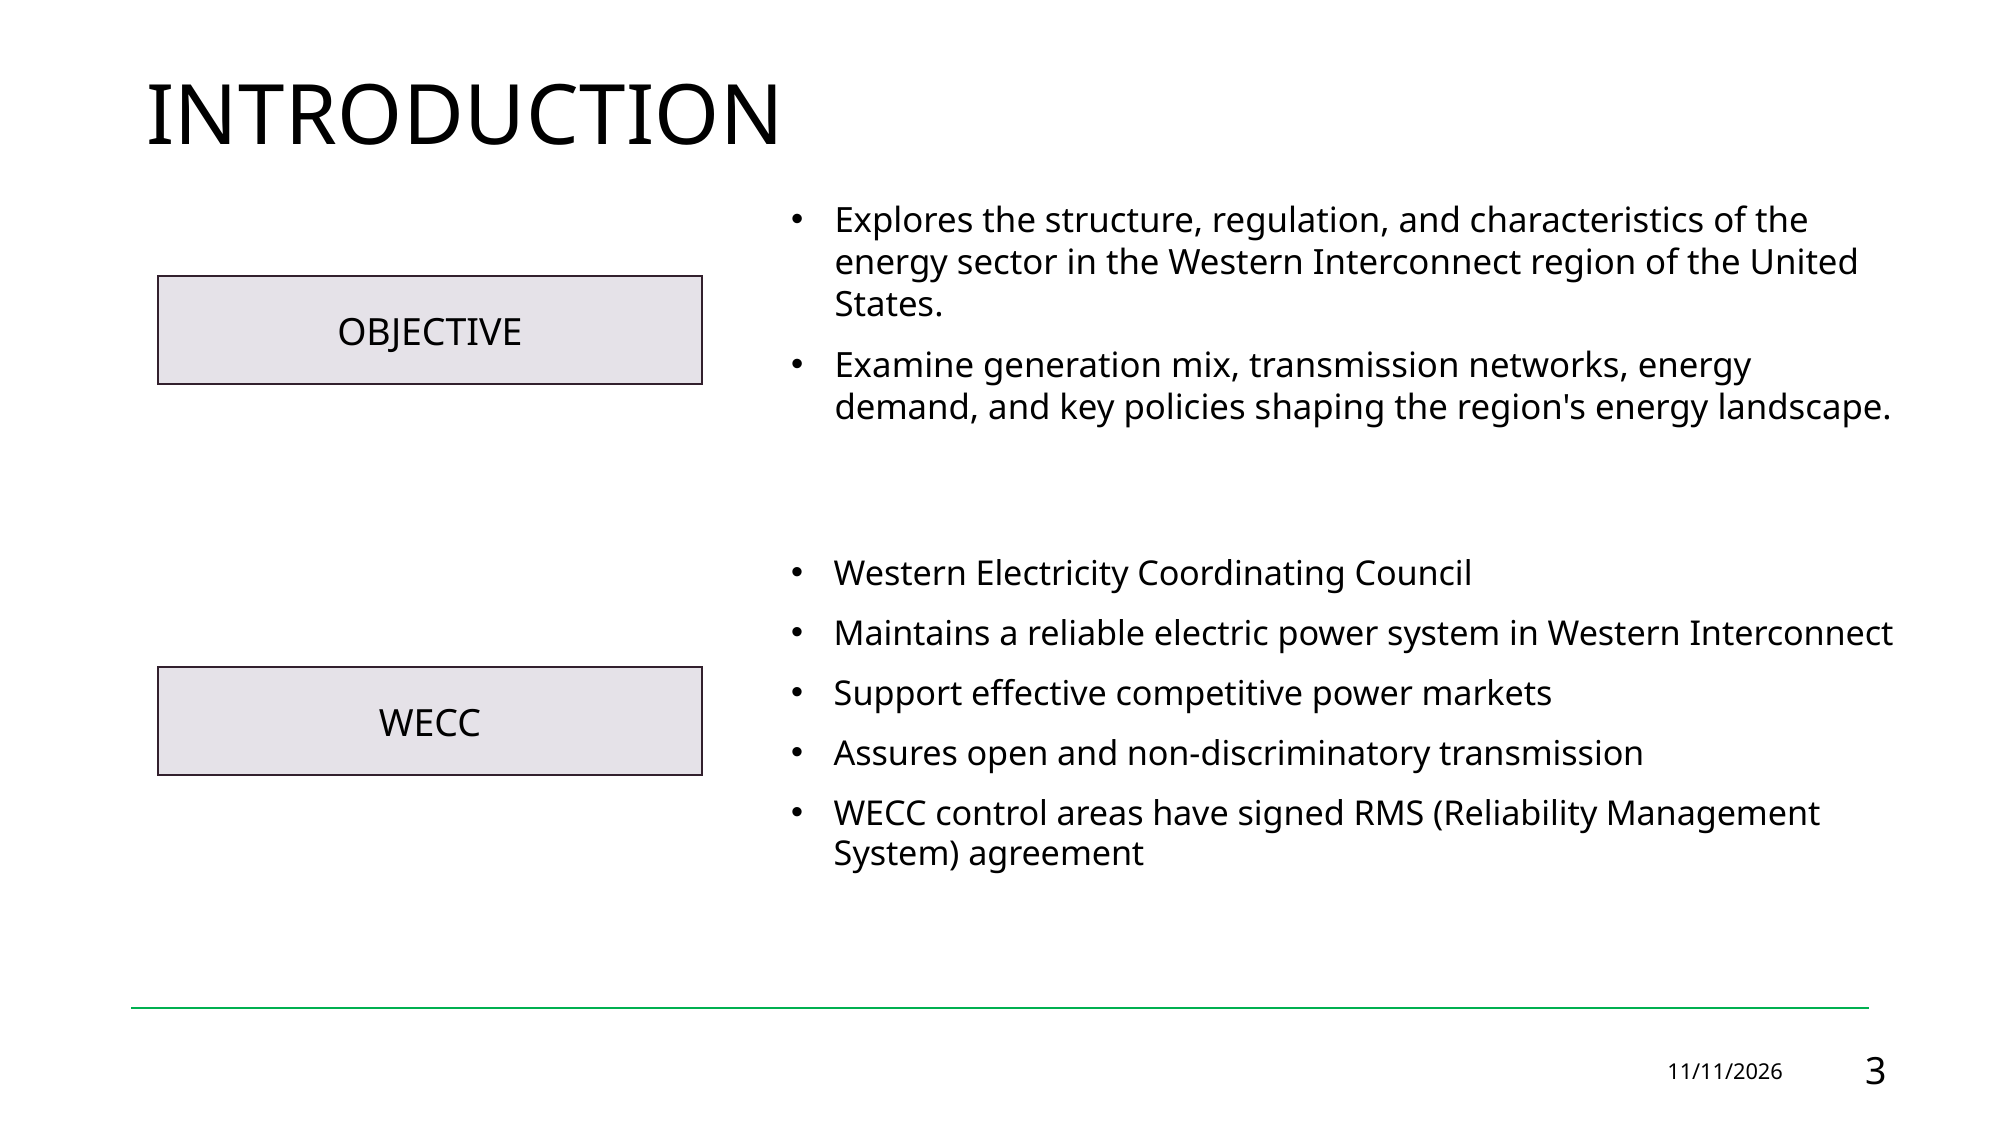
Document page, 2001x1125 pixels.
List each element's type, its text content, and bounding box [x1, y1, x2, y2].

text_box Western Electricity Coordinating Council Maintains a reliable electric power system in Western Interconnect Support effective competitive power markets Assures open and non-discriminatory transmission WECC control areas have signed RMS (Reliability Management System) agreement [776, 544, 1911, 898]
text_box WECC [157, 666, 703, 776]
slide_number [1372, 1042, 1791, 1103]
slide_number 3 [1791, 1042, 1902, 1103]
text_box OBJECTIVE [157, 275, 703, 385]
title Introduction [131, 54, 813, 326]
list Explores the structure, regulation, and characteristics of the energy sector in the Western Interconnect region of the United States. Examine generation mix, transmission networks, energy demand, and key policies shaping the region's energy landscape. [776, 190, 1911, 471]
